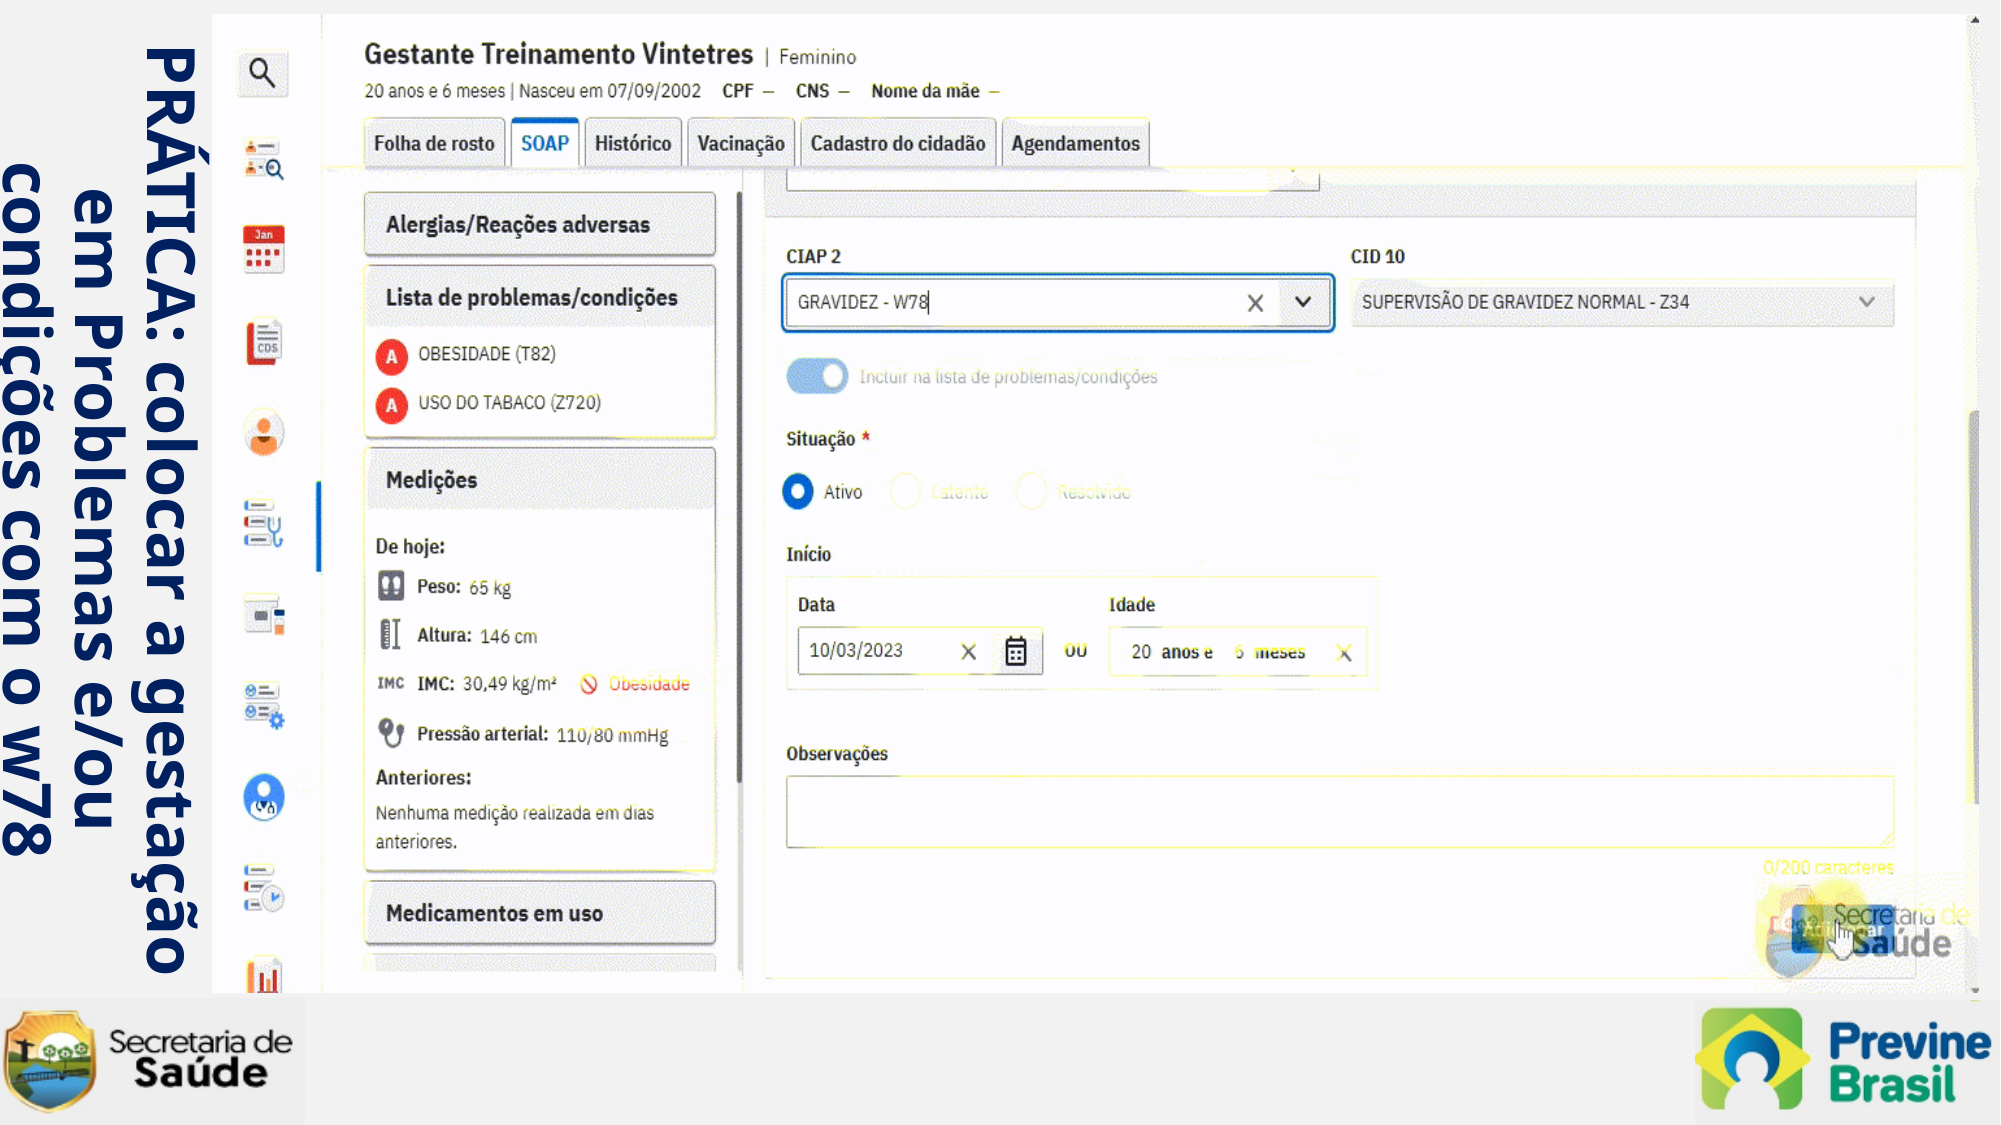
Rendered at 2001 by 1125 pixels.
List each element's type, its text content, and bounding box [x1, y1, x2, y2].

picture [212, 14, 1979, 993]
picture [0, 998, 305, 1125]
picture [1695, 1000, 2000, 1125]
title PRÁTICA: colocar a gestação em Problemas e/ou condições com o w78 [21, 15, 212, 993]
